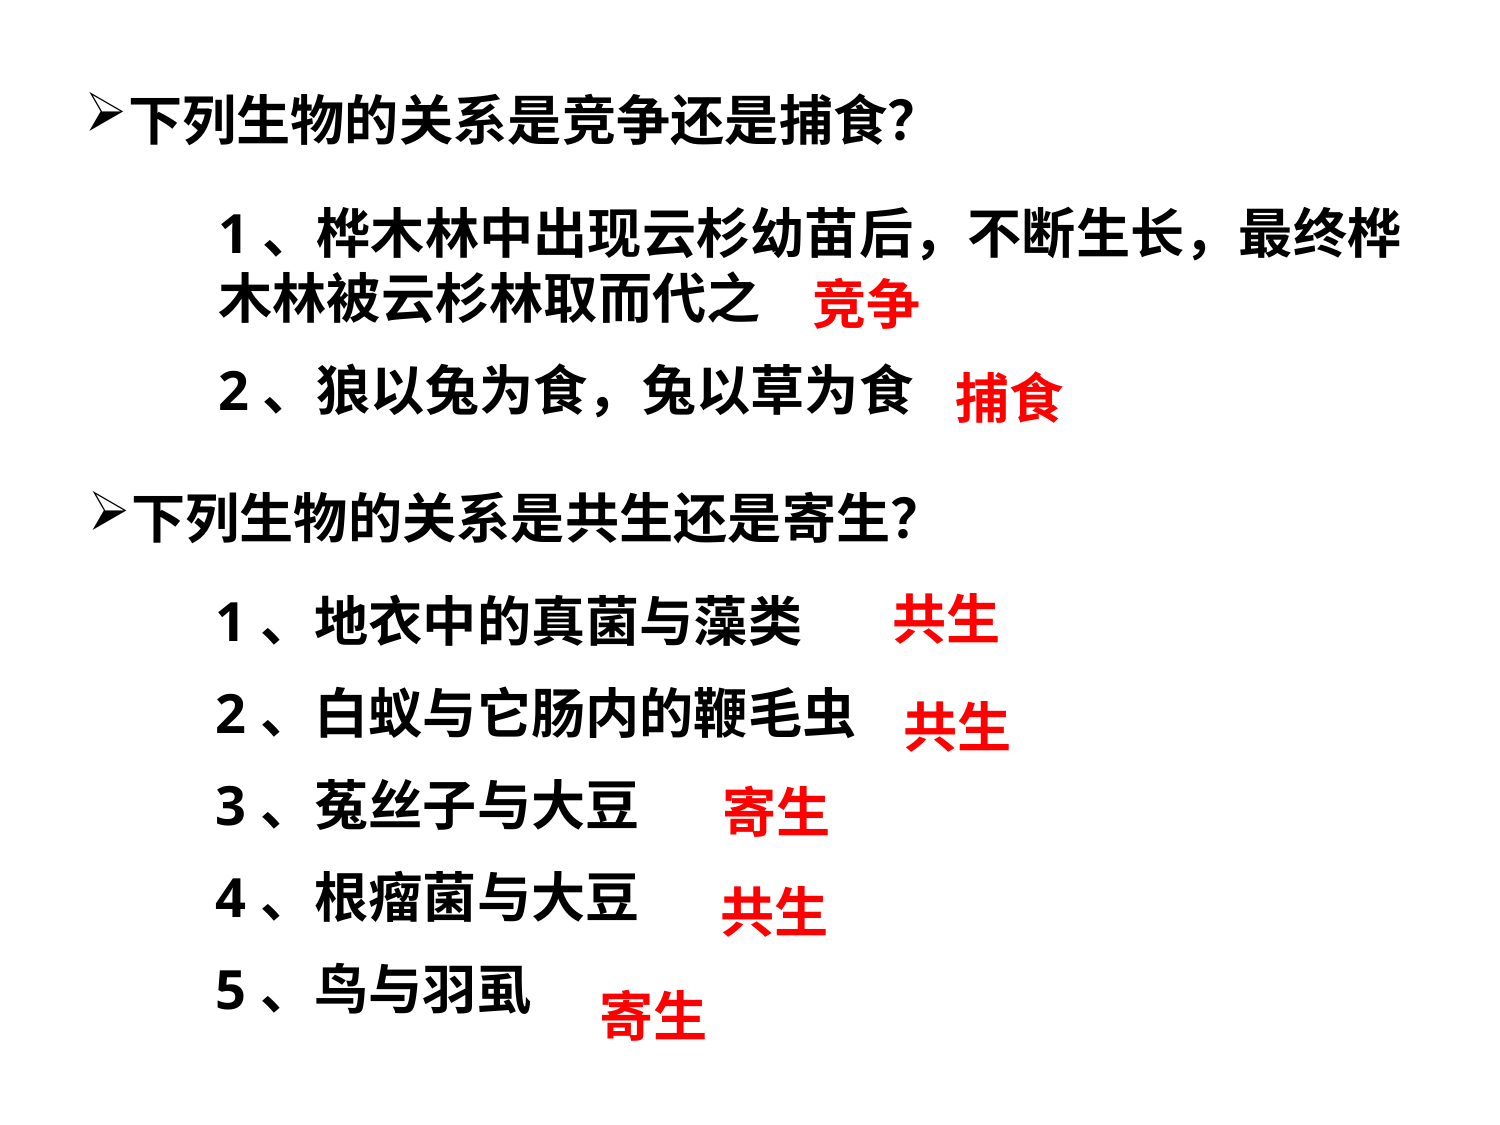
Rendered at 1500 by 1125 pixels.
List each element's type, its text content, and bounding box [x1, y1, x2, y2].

text_box 1、桦木林中出现云杉幼苗后，不断生长，最终桦木林被云杉林取而代之 2、狼以兔为食，兔以草为食 [218, 199, 1448, 422]
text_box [77, 101, 1390, 183]
text_box 寄生 [707, 770, 902, 851]
text_box 捕食 [940, 357, 1118, 437]
text_box 1、地衣中的真菌与藻类 2、白蚁与它肠内的鞭毛虫 3、菟丝子与大豆 4、根瘤菌与大豆 5、鸟与羽虱 [215, 586, 1197, 1021]
text_box 共生 [888, 685, 1083, 766]
text_box 共生 [706, 870, 900, 951]
text_box 寄生 [584, 974, 850, 1055]
text_box 竞争 [797, 262, 975, 343]
text_box 下列生物的关系是共生还是寄生？ [88, 484, 1400, 550]
text_box 共生 [877, 578, 1072, 658]
text_box 下列生物的关系是竞争还是捕食？ [85, 86, 1397, 152]
